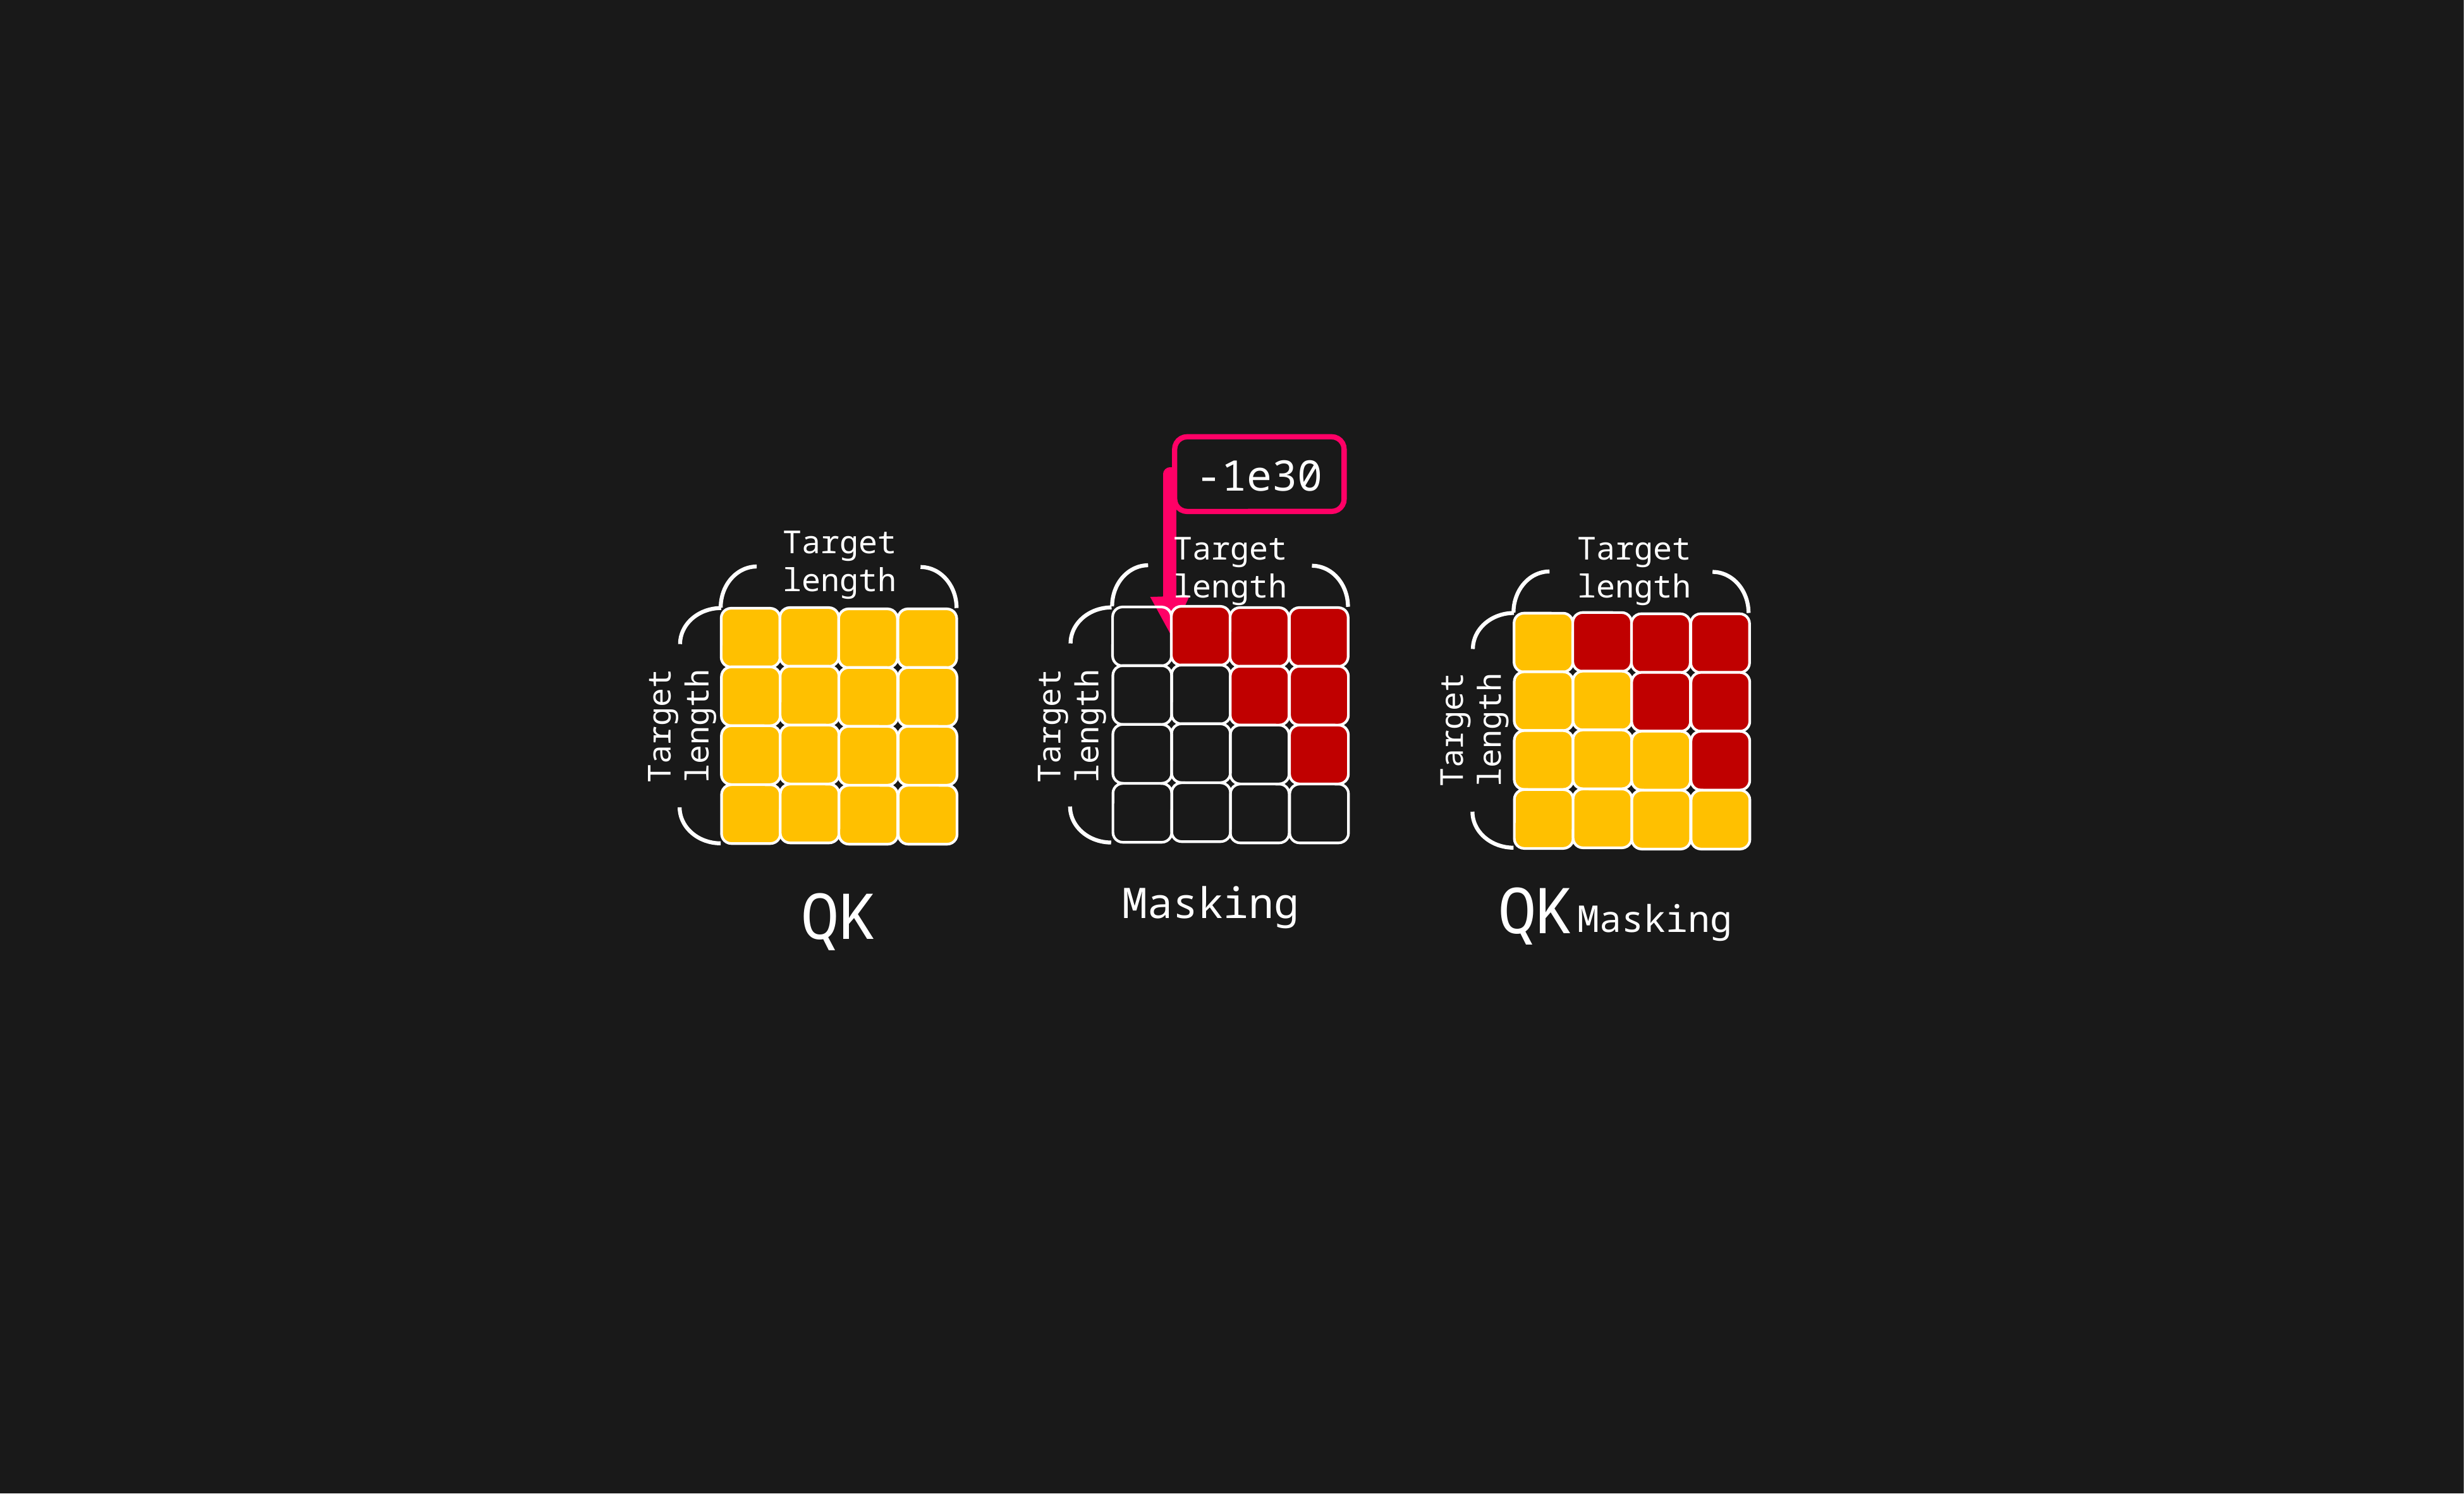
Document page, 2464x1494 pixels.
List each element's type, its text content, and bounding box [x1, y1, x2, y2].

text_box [1171, 474, 1175, 536]
text_box -1e30 [1174, 436, 1345, 512]
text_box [1439, 536, 1750, 849]
text_box Masking [1071, 863, 1350, 940]
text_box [647, 530, 958, 845]
text_box QK [774, 876, 904, 952]
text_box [1037, 536, 1349, 843]
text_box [1472, 871, 1763, 946]
